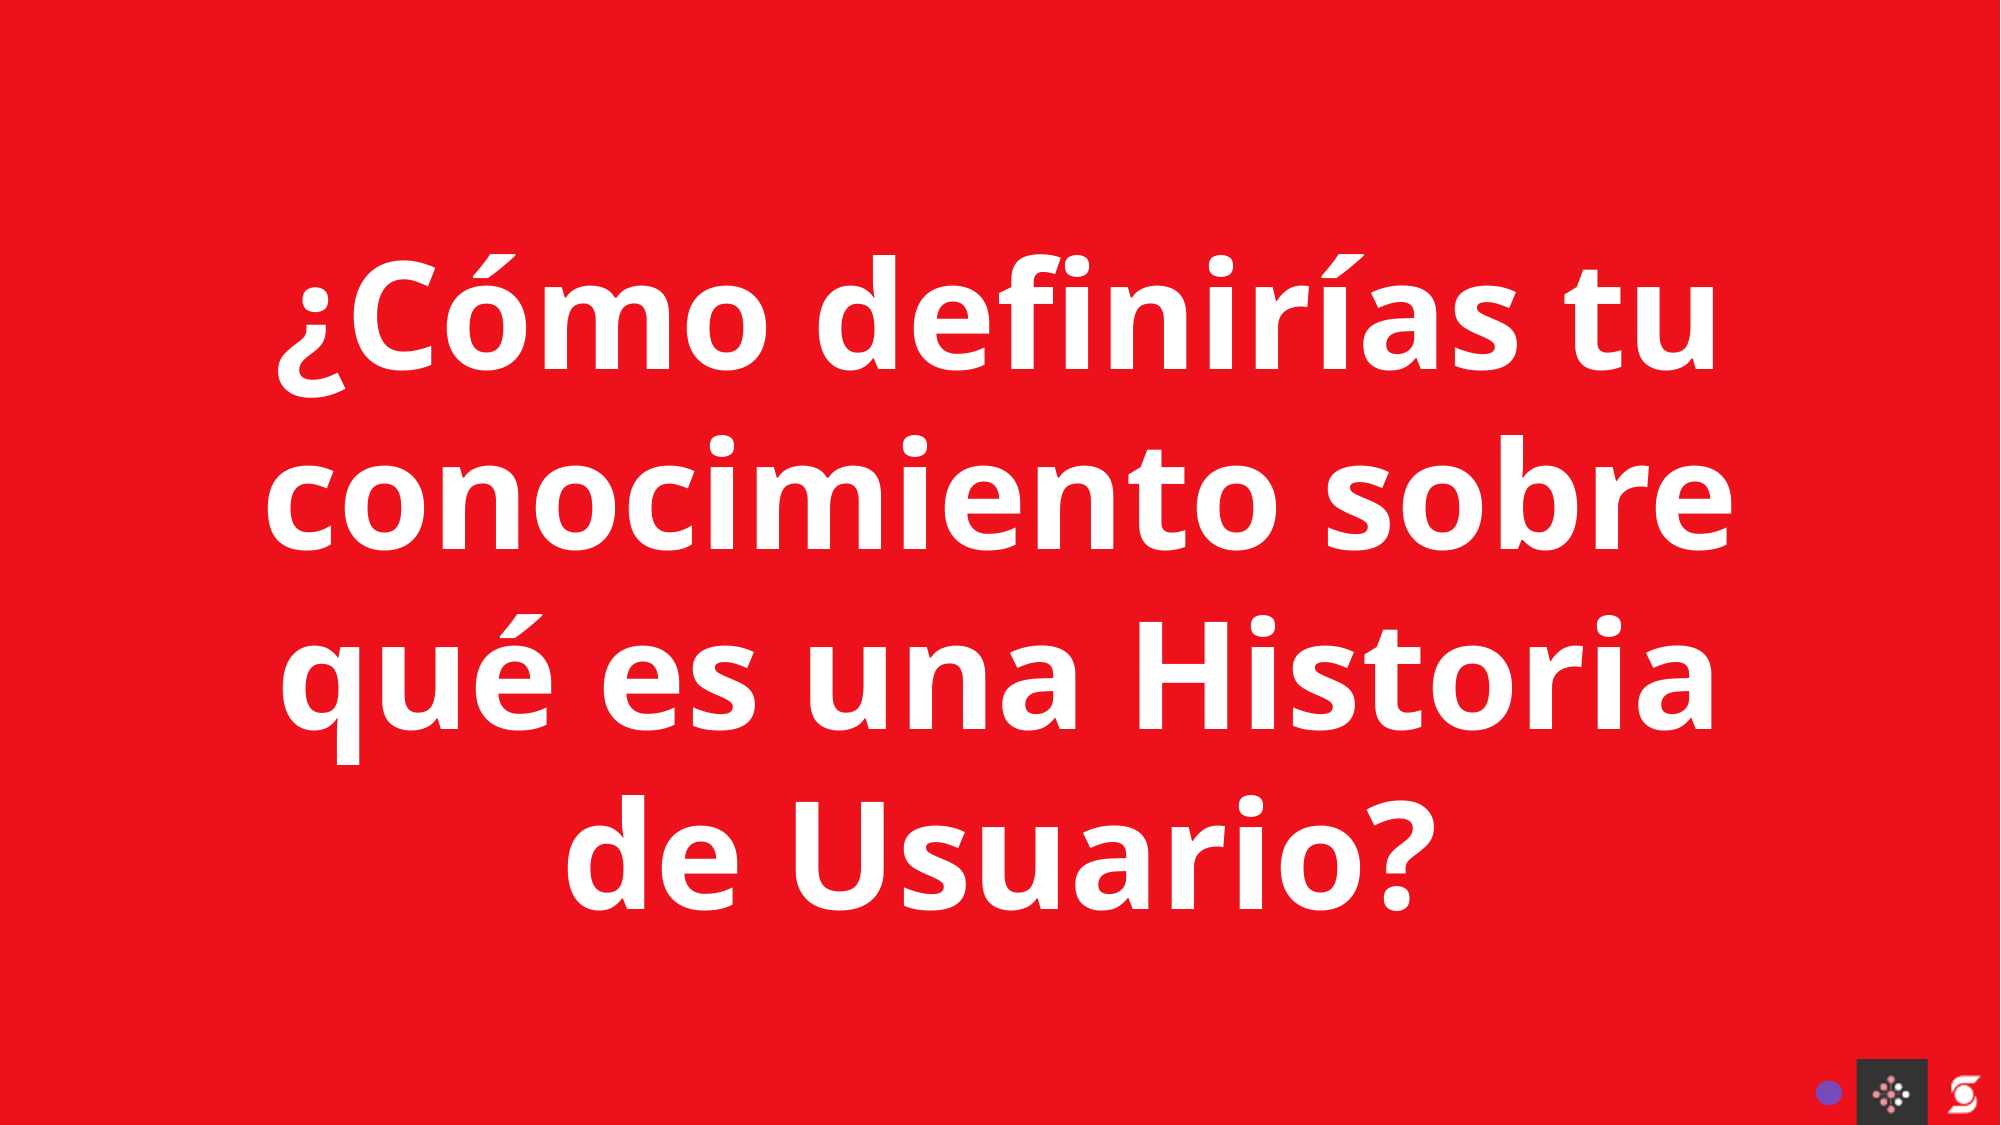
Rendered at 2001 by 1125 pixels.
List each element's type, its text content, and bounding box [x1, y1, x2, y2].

text_box ¿Cómo definirías tu conocimiento sobre qué es una Historia de Usuario? [202, 219, 1798, 940]
text_box [1814, 1079, 1844, 1107]
picture [1856, 1059, 2000, 1125]
